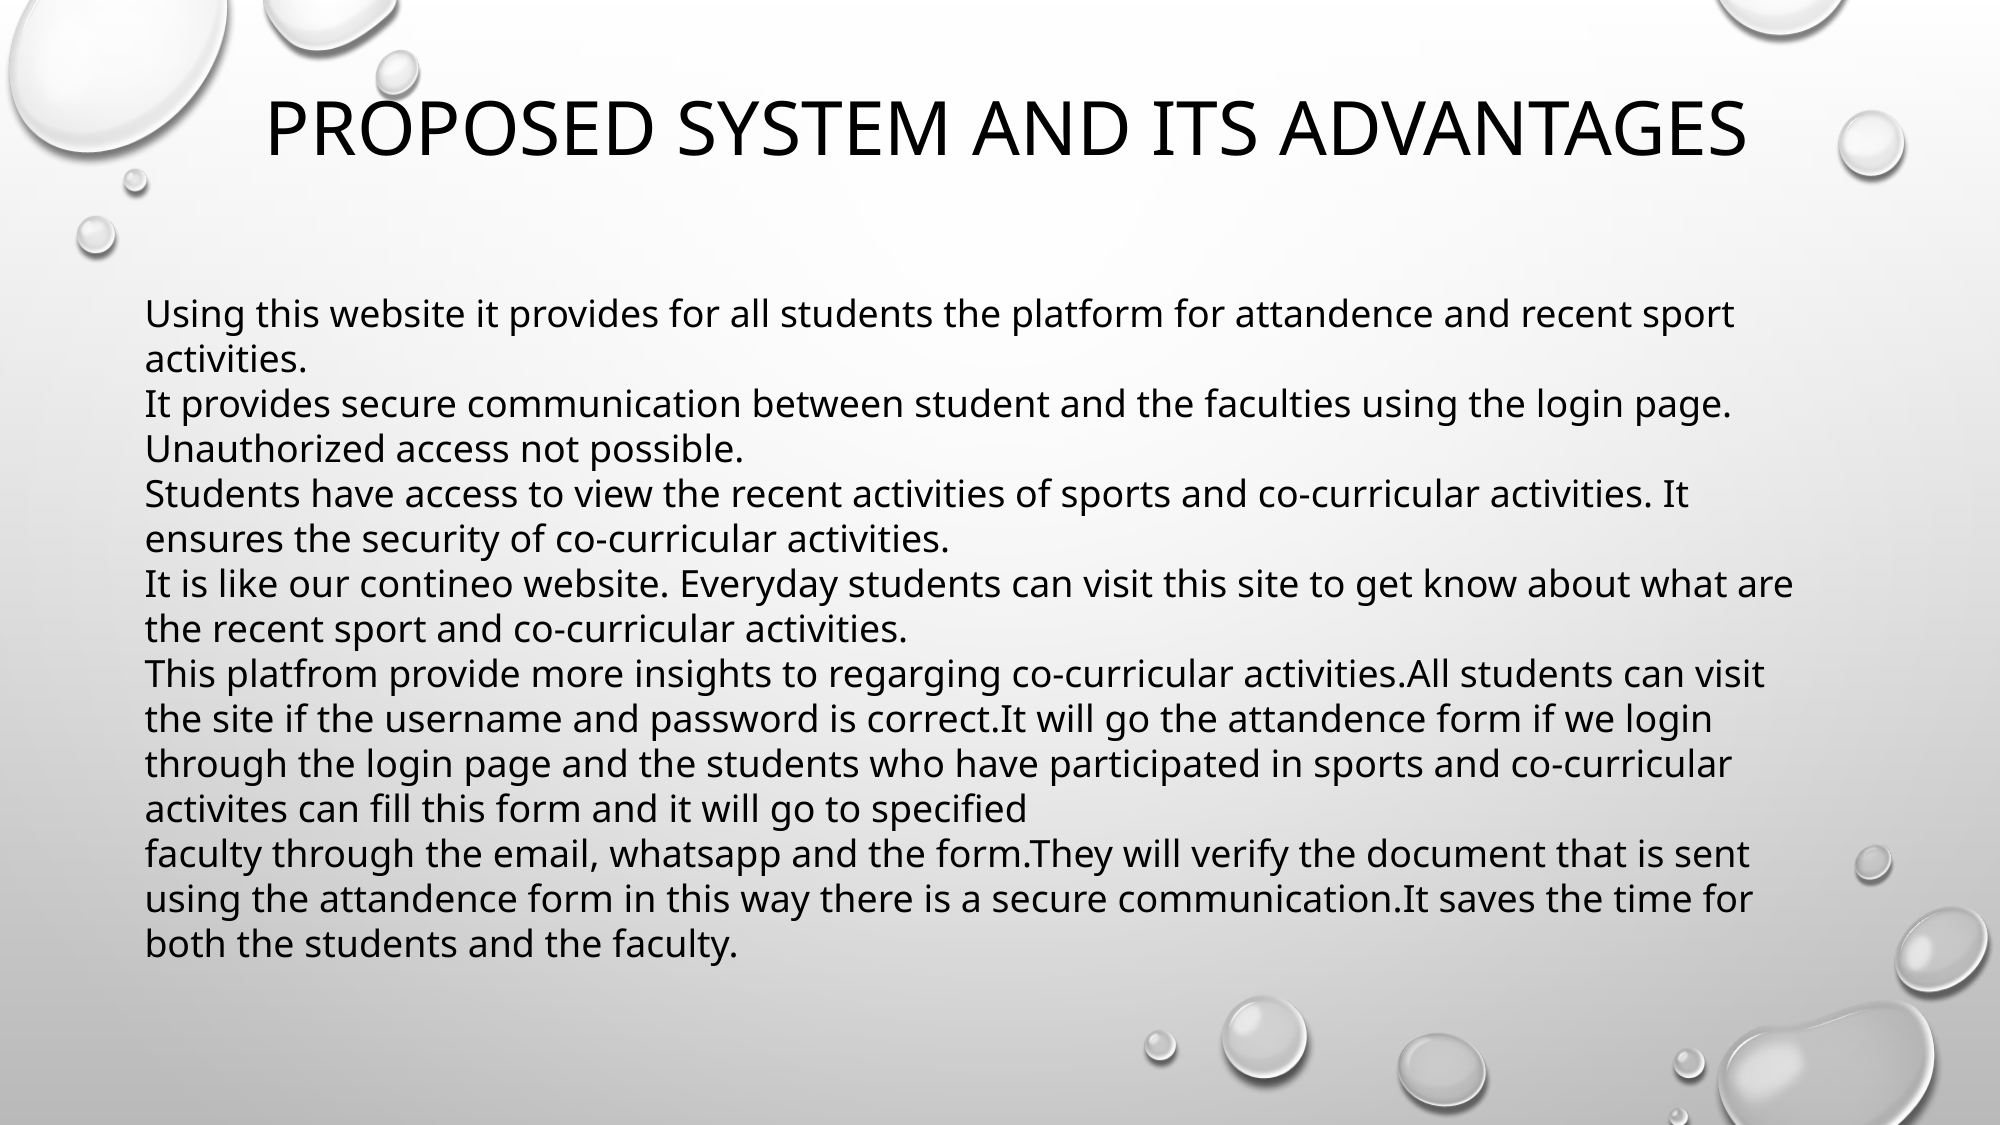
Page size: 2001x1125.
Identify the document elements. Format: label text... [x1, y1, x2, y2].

title Proposed system and its advantages [157, 0, 1858, 262]
text_box Using this website it provides for all students the platform for attandence and recent sport activities. It provides secure communication between student and the faculties using the login page. Unauthorized access not possible. Students have access to view the recent activities of sports and co-curricular activities. It ensures the security of co-curricular activities. It is like our contineo website. Everyday students can visit this site to get know about what are the recent sport and co-curricular activities. This platfrom provide more insights to regarging co-curricular activities.All students can visit the site if the username and password is correct.It will go the attandence form if we login through the login page and the students who have participated in sports and co-curricular activites can fill this form and it will go to specified faculty through the email, whatsapp and the form.They will verify the document that is sent using the attandence form in this way there is a secure communication.It saves the time for both the students and the faculty. [129, 282, 1831, 972]
picture [0, 0, 2000, 1125]
